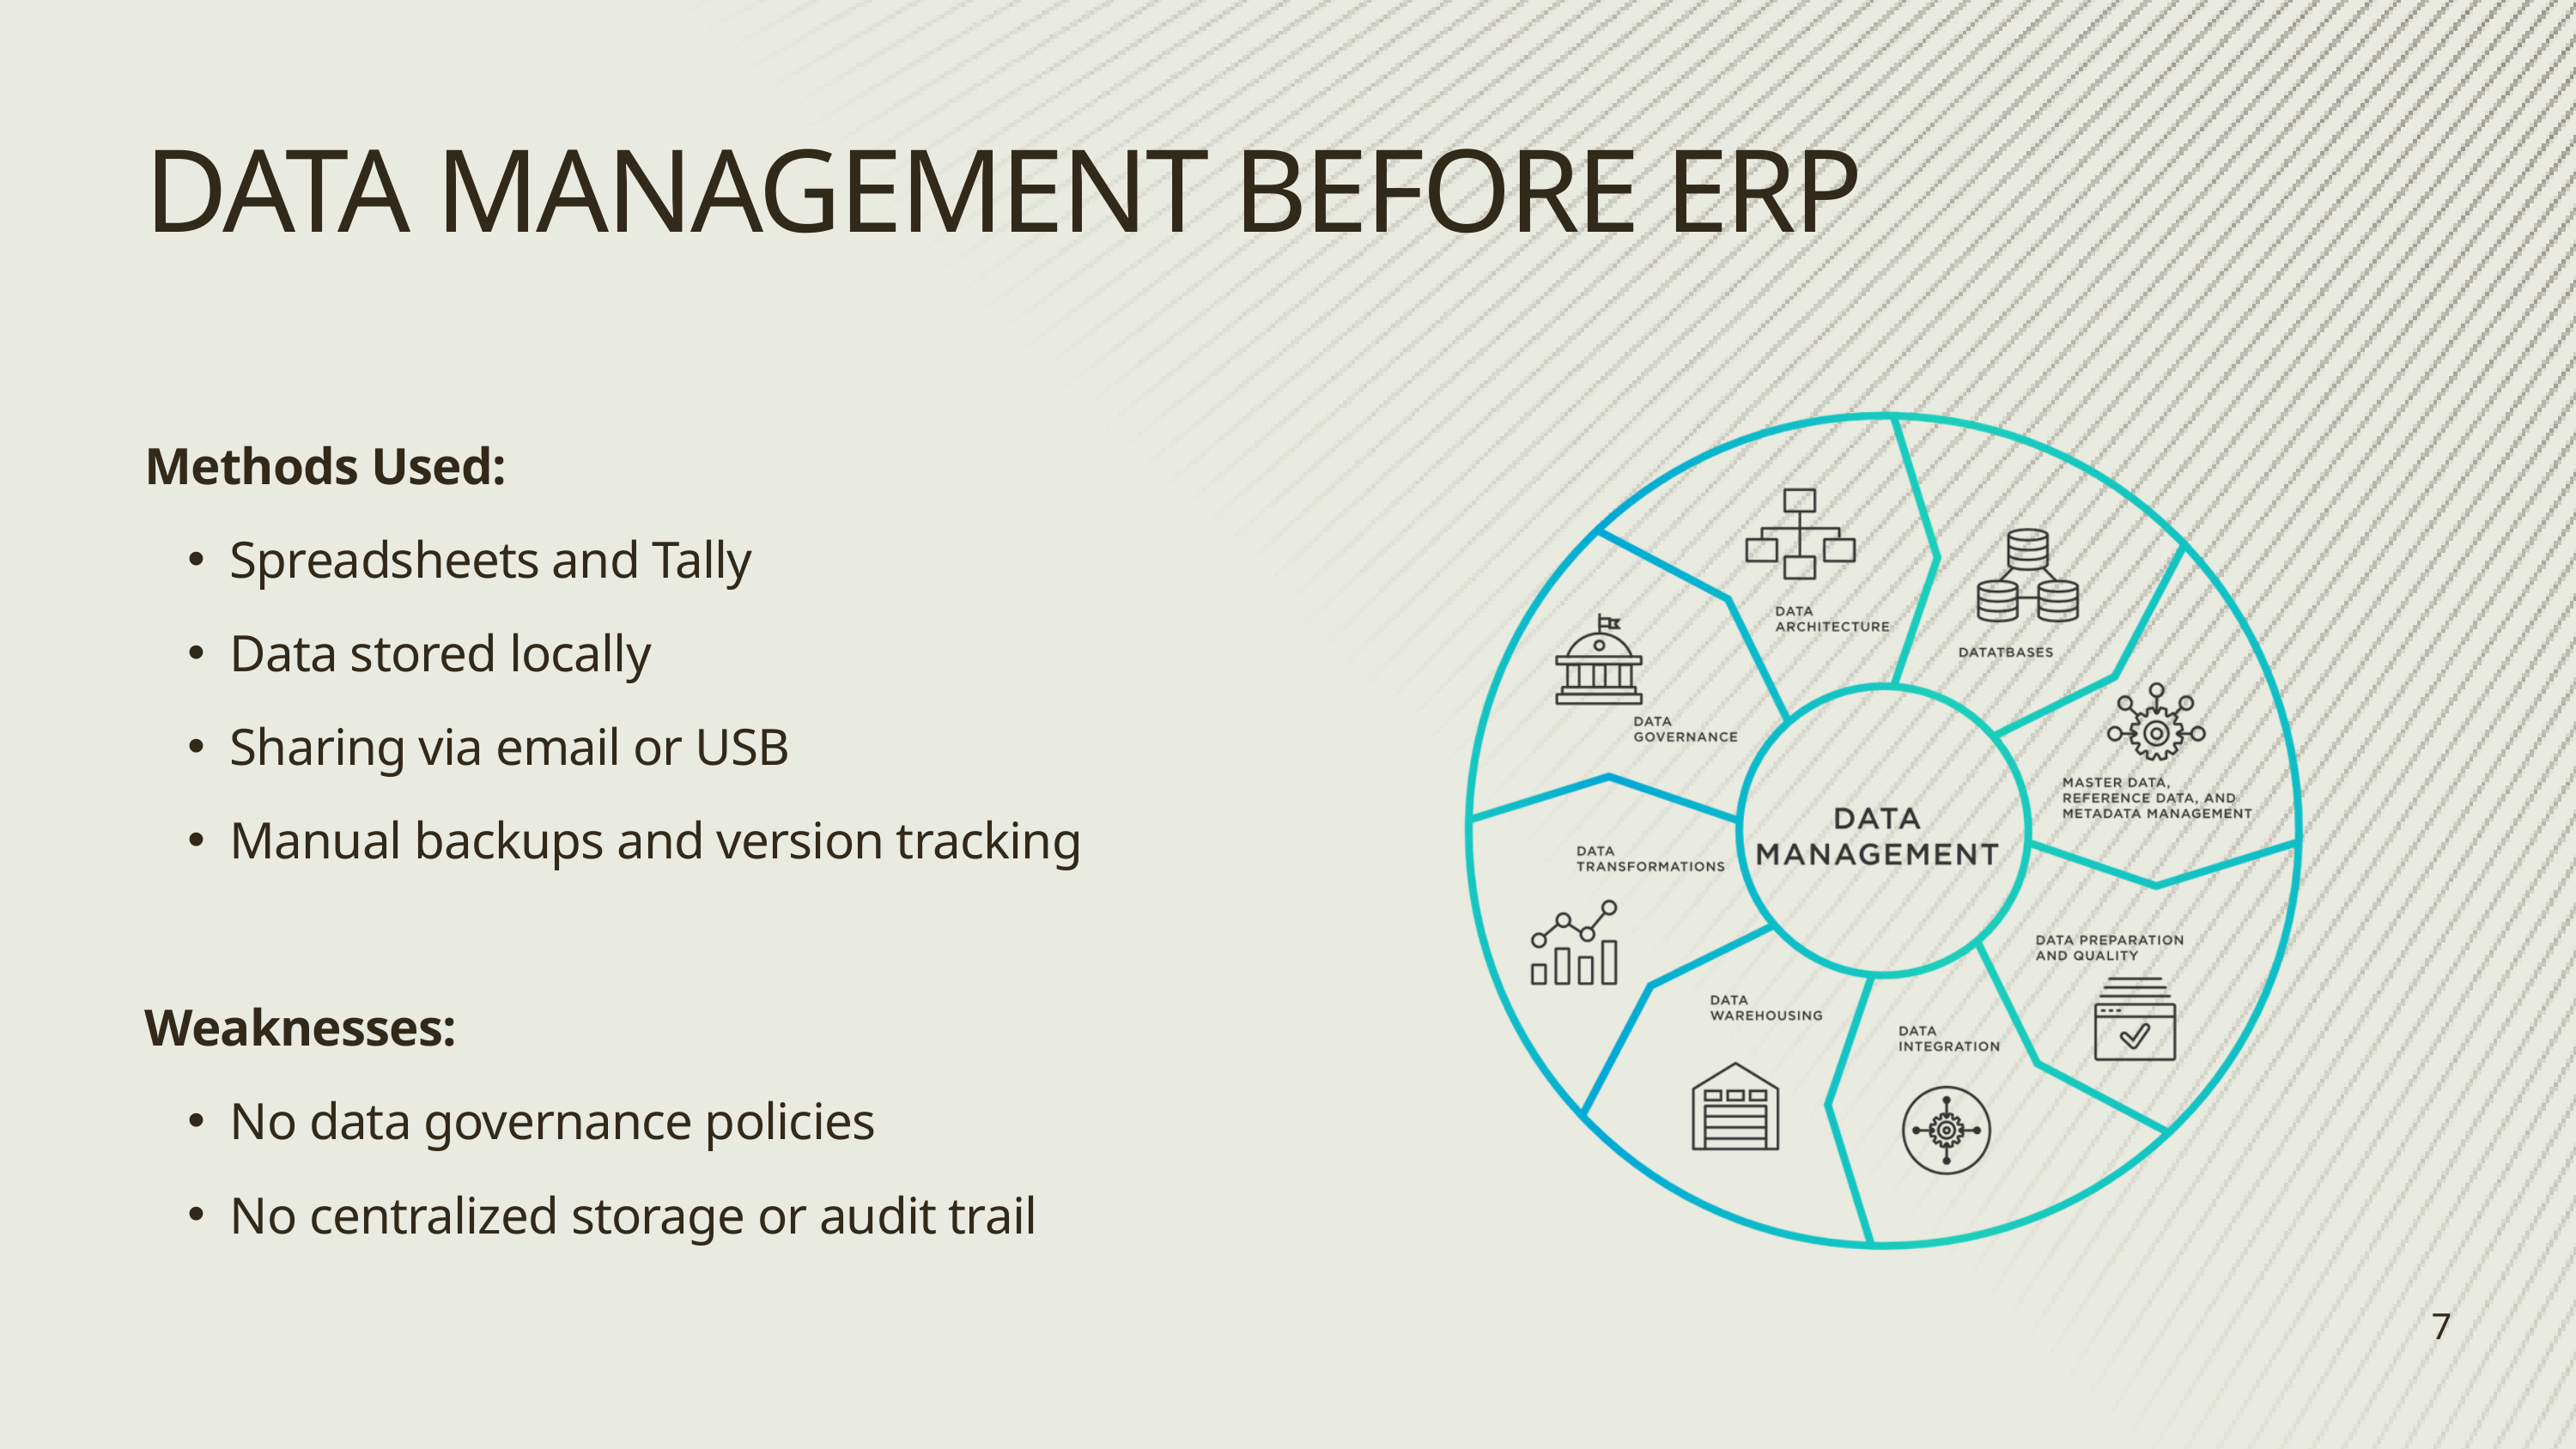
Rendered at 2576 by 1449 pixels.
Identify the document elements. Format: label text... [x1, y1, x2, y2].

text_box [258, 0, 2576, 1449]
text_box 7 [2431, 1296, 2452, 1348]
text_box [1348, 401, 2415, 1254]
text_box Methods Used: Spreadsheets and Tally Data stored locally Sharing via email or USB Manual backups and version tracking Weaknesses: No data governance policies No centralized storage or audit trail [144, 400, 1255, 1244]
text_box DATA MANAGEMENT BEFORE ERP [144, 155, 2524, 256]
